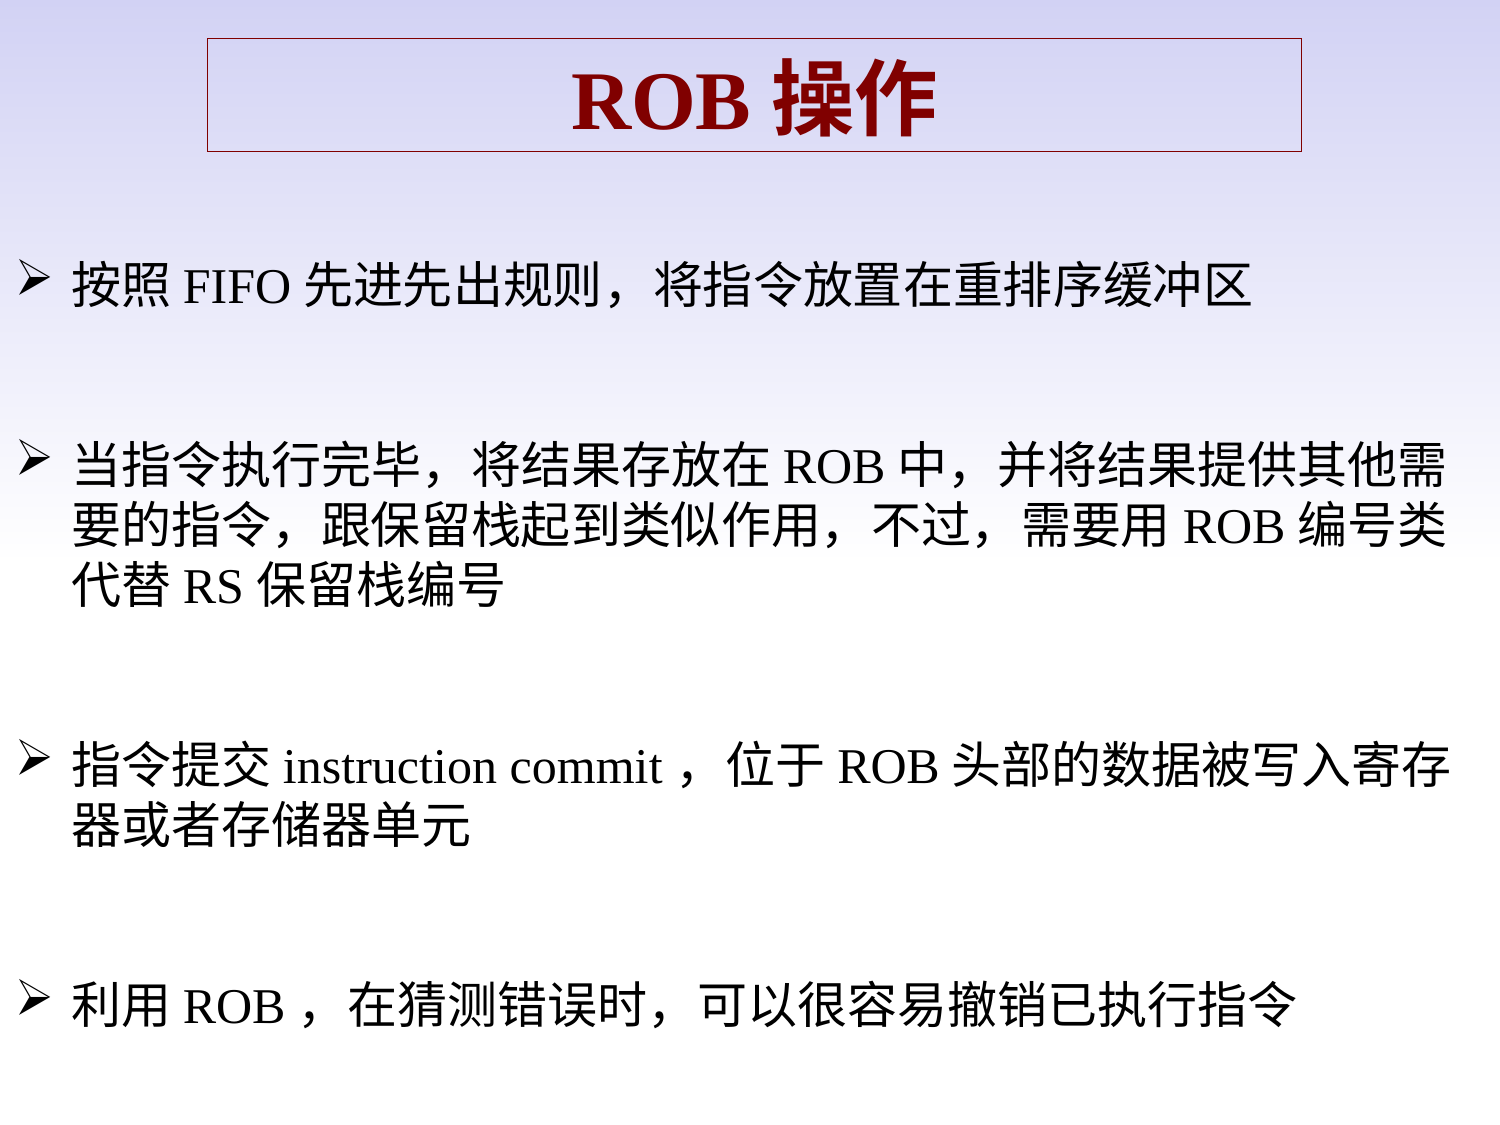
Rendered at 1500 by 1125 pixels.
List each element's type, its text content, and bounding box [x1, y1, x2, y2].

text_box ROB操作 [207, 38, 1302, 152]
text_box 按照FIFO先进先出规则，将指令放置在重排序缓冲区 当指令执行完毕，将结果存放在ROB中，并将结果提供其他需要的指令，跟保留栈起到类似作用，不过，需要用ROB编号类代替RS保留栈编号 指令提交instruction commit，位于ROB头部的数据被写入寄存器或者存储器单元 利用ROB，在猜测错误时，可以很容易撤销已执行指令 [0, 246, 1500, 1086]
